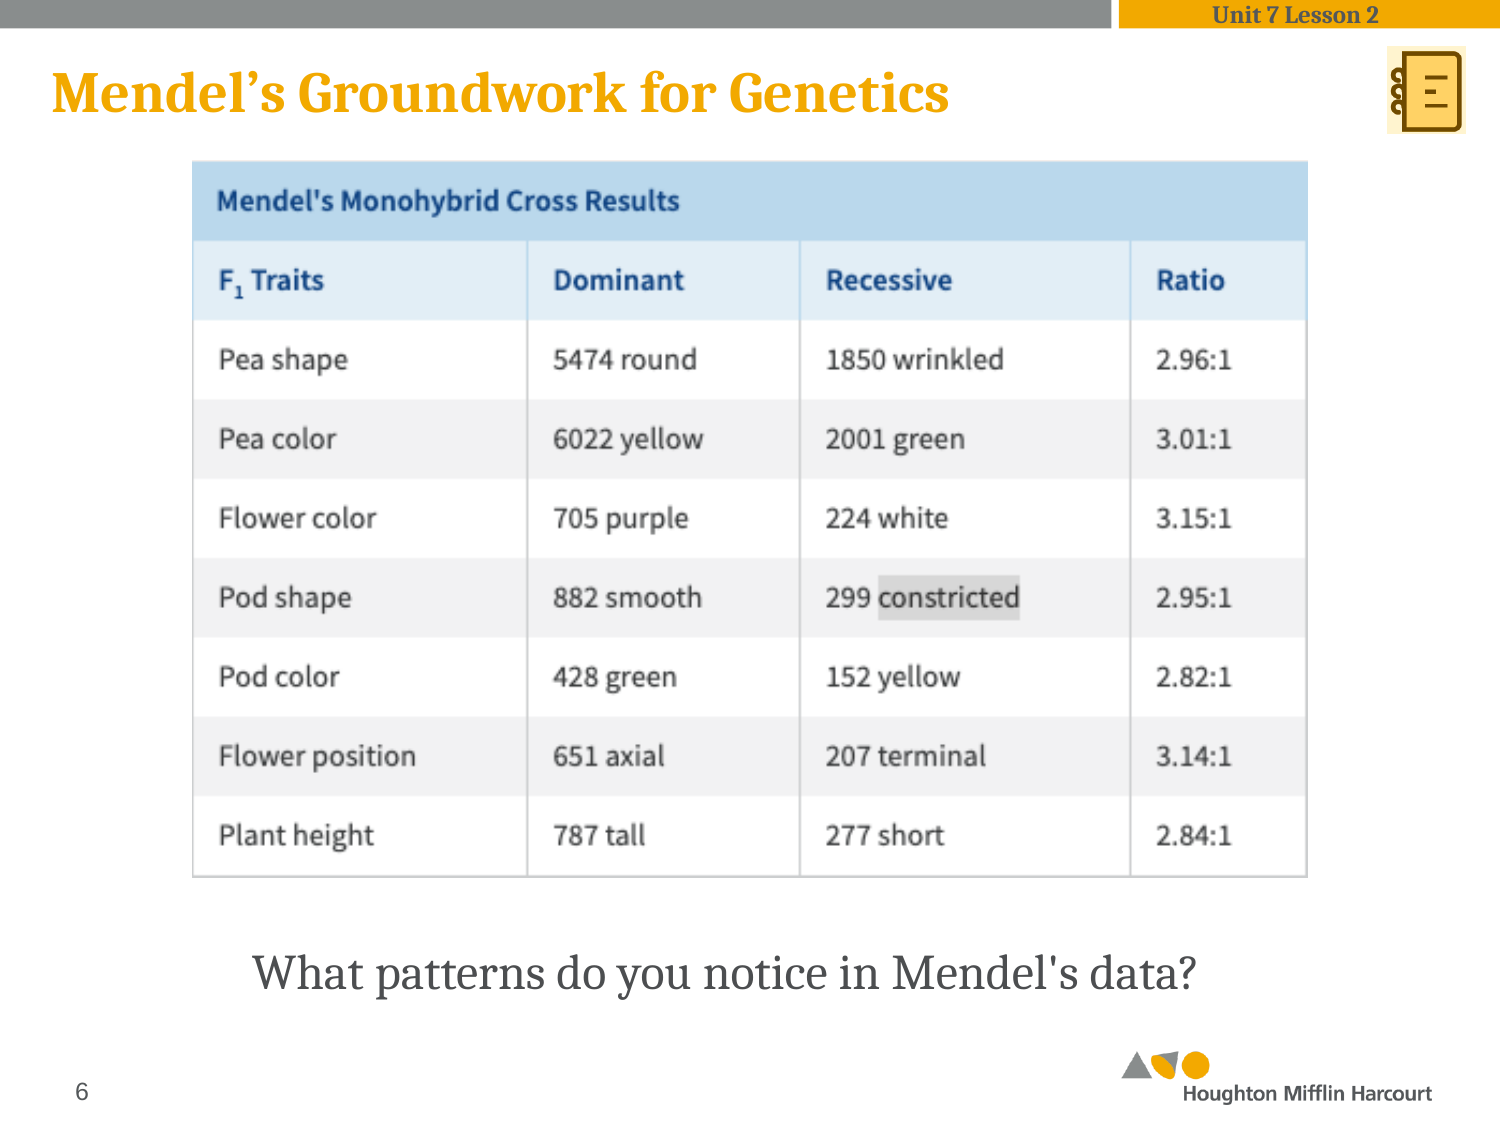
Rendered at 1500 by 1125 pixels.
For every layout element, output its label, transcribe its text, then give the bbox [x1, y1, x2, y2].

picture [1387, 46, 1466, 134]
slide_number ‹#› [75, 1045, 187, 1106]
text_box What patterns do you notice in Mendel's data? [163, 932, 1288, 1008]
title Mendel’s Groundwork for Genetics [51, 46, 1401, 150]
text_box Unit 7 Lesson 2 [1197, 0, 1411, 36]
picture [1119, 1049, 1434, 1107]
picture [191, 160, 1308, 878]
